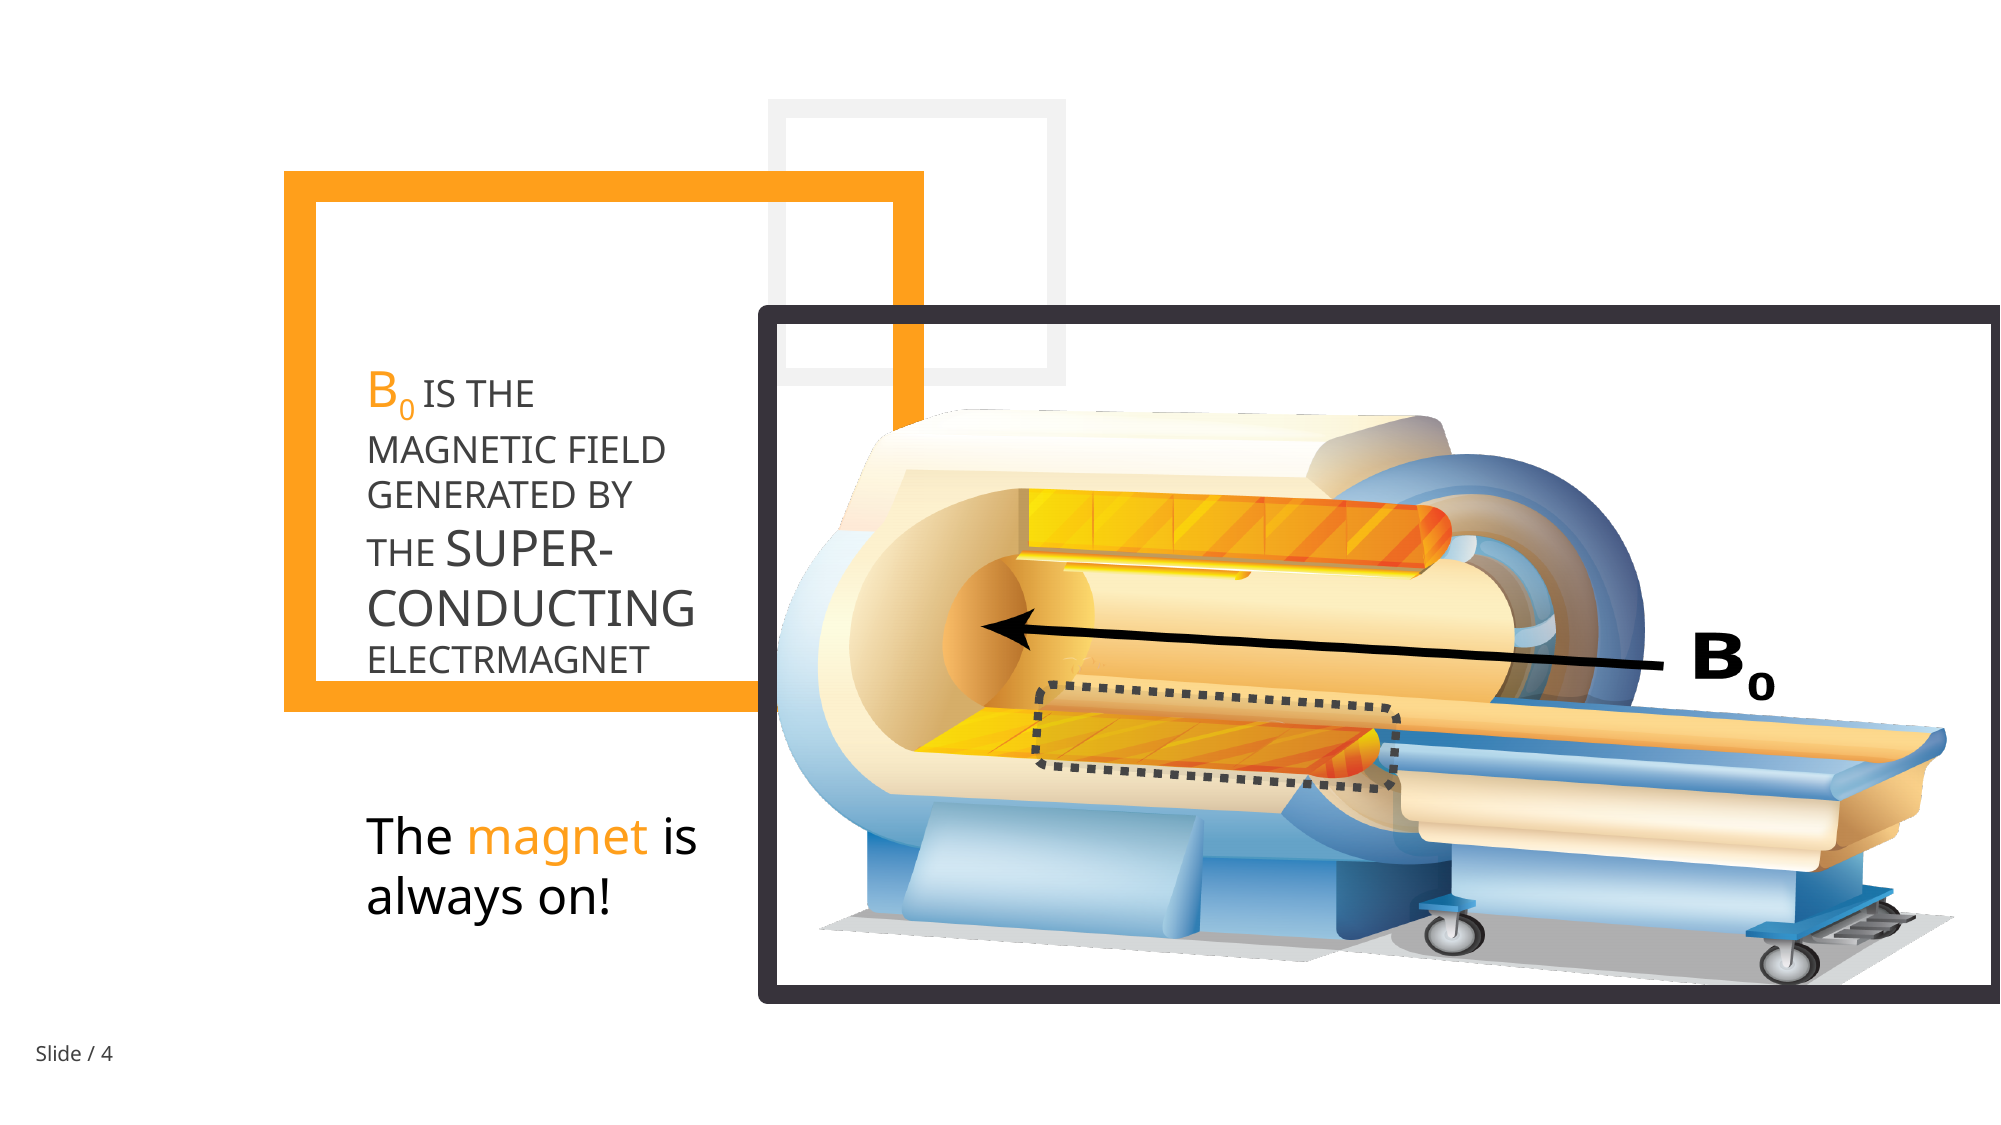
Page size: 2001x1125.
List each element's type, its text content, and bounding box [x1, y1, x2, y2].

text_box [299, 185, 910, 697]
picture [767, 314, 2000, 995]
text_box The magnet is always on! [351, 796, 733, 932]
text_box [776, 107, 1057, 305]
text_box B0 IS THE MAGNETIC FIELD GENERATED BY THE SUPER-CONDUCTING ELECTRMAGNET [351, 350, 733, 689]
